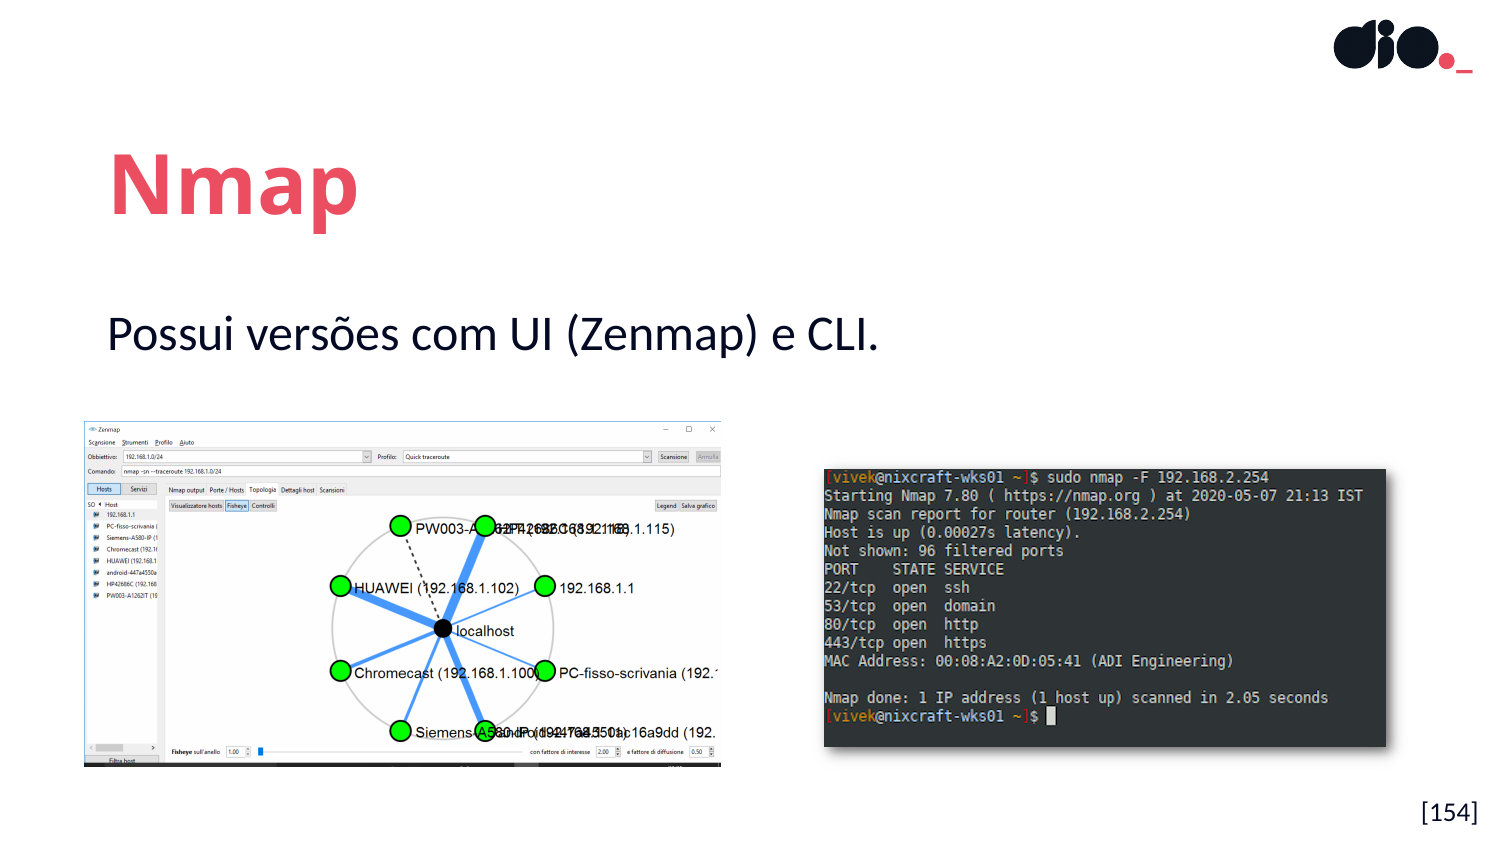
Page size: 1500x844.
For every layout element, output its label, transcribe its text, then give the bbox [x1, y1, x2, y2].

slide_number [154] [1403, 779, 1494, 844]
text_box Possui versões com UI (Zenmap) e CLI. [92, 243, 1408, 409]
picture [810, 456, 1409, 770]
text_box Nmap [92, 104, 1408, 243]
picture [83, 421, 722, 767]
picture [1333, 19, 1473, 74]
